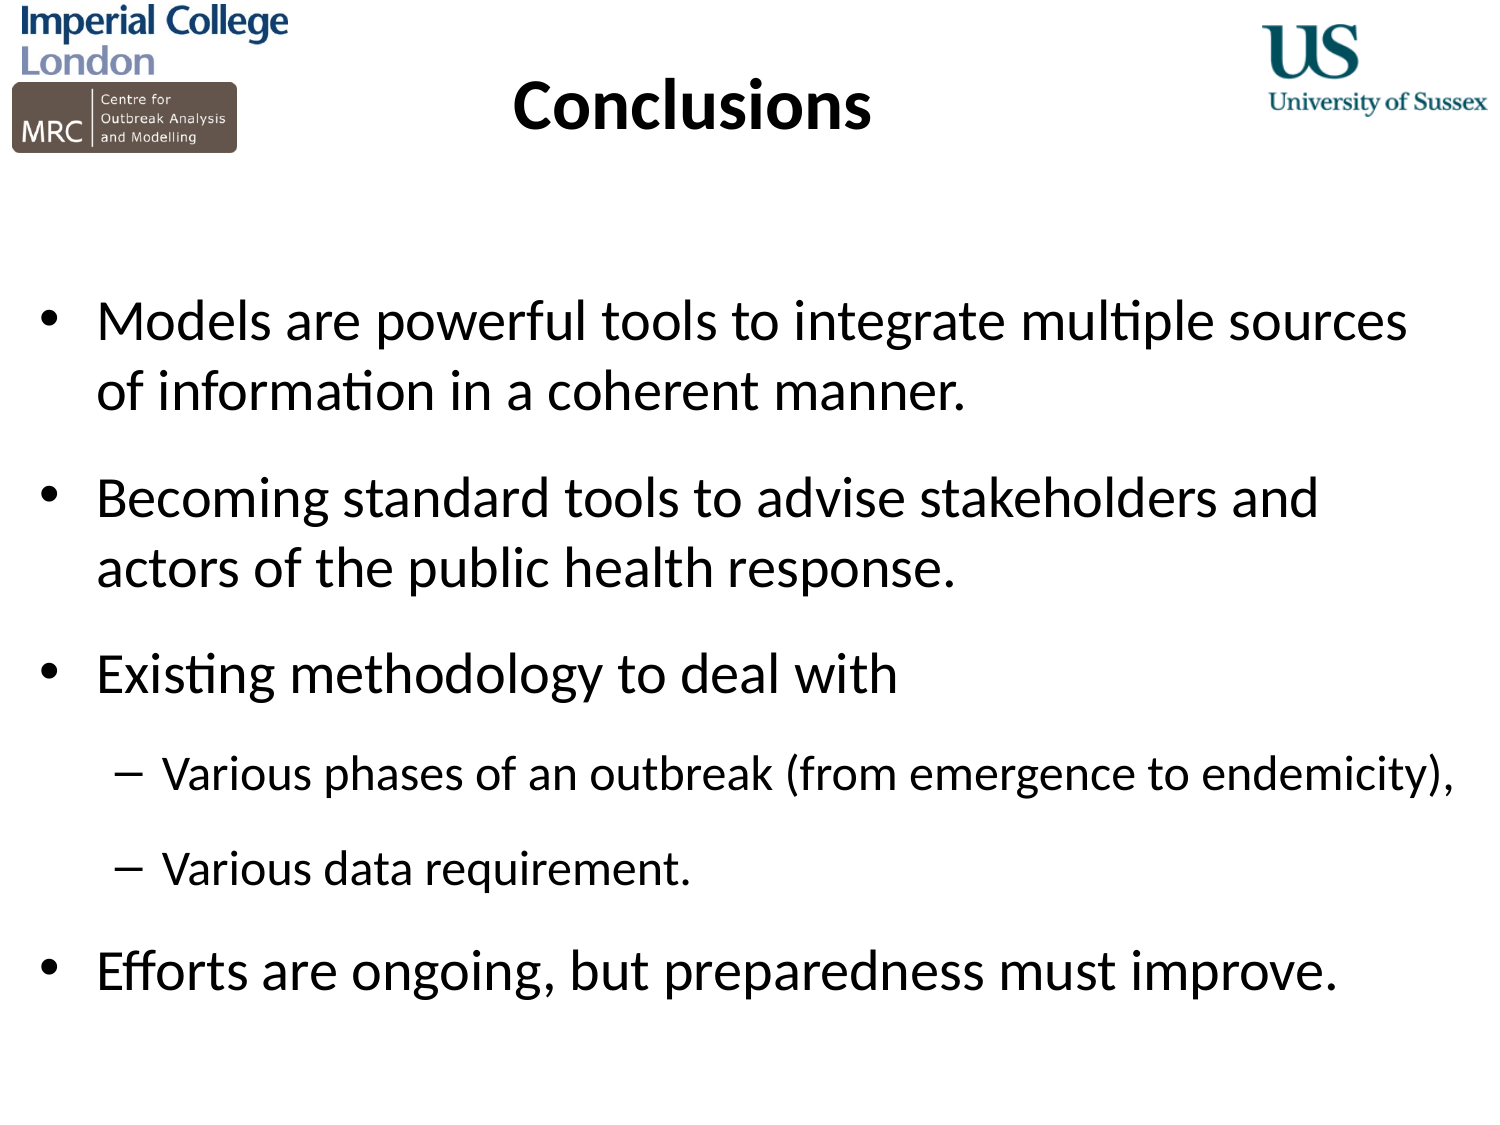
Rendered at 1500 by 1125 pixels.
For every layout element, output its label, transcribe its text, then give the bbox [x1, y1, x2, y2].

list Models are powerful tools to integrate multiple sources of information in a coherent manner. Becoming standard tools to advise stakeholders and actors of the public health response. Existing methodology to deal with Various phases of an outbreak (from emergence to endemicity), Various data requirement. Efforts are ongoing, but preparedness must improve. [24, 275, 1475, 1088]
title Conclusions [262, 24, 1125, 175]
picture [1262, 24, 1488, 117]
picture [12, 82, 237, 153]
picture [22, 4, 288, 75]
